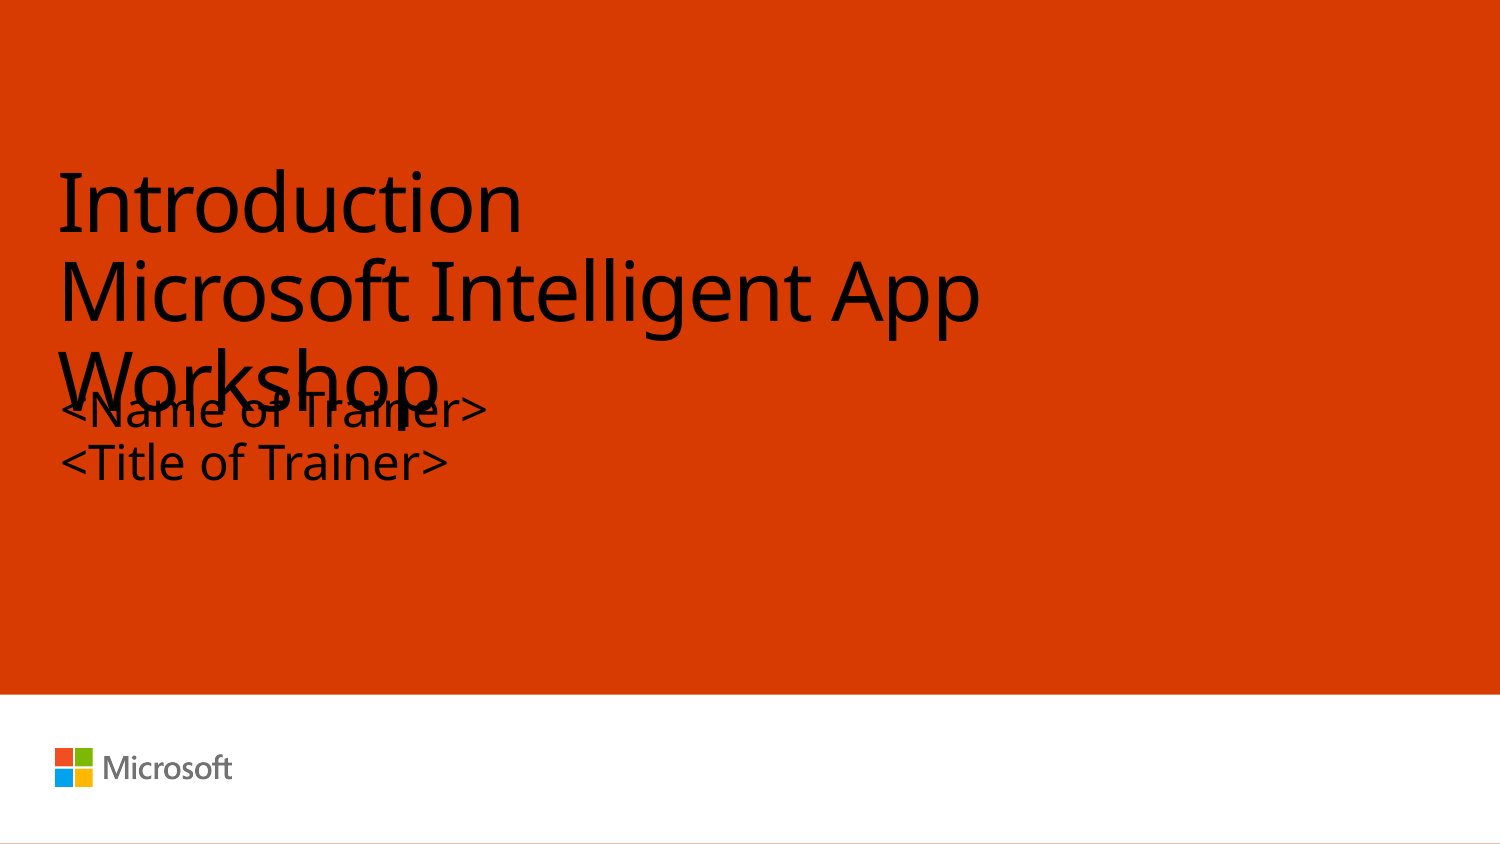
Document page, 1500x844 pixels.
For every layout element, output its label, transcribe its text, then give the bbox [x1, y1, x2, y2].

title Introduction Microsoft Intelligent App Workshop [33, 146, 1386, 367]
picture [55, 748, 232, 787]
list <Name of Trainer> <Title of Trainer> [33, 366, 916, 588]
